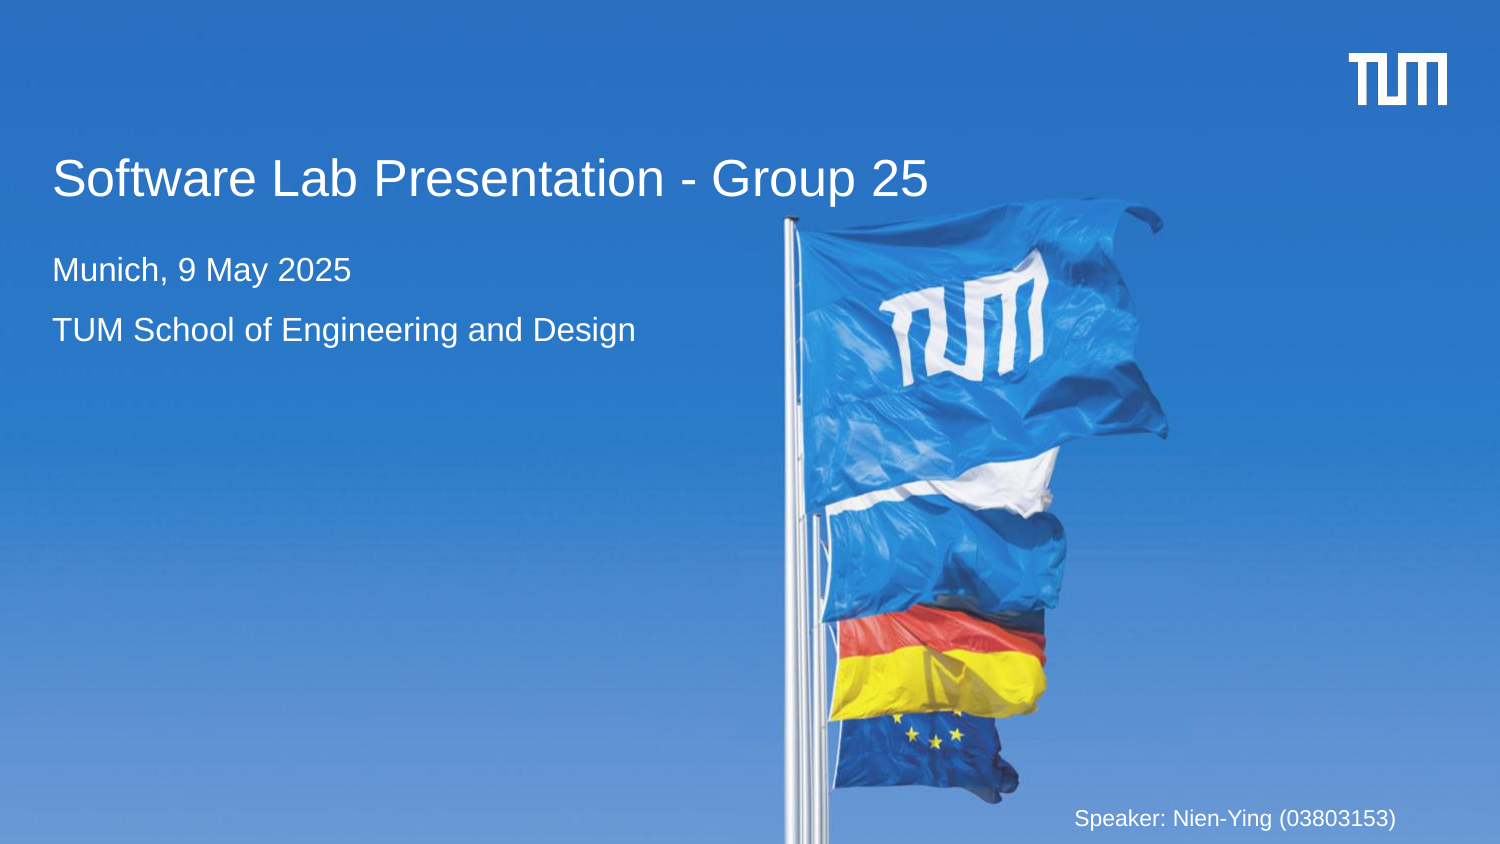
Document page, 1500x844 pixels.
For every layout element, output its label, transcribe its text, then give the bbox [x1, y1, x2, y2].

picture [0, 0, 1500, 844]
list Munich, 9 May 2025 TUM School of Engineering and Design [52, 228, 1448, 386]
text_box Speaker: Nien-Ying (03803153) [1059, 789, 1424, 844]
title Software Lab Presentation - Group 25 [52, 127, 1448, 190]
